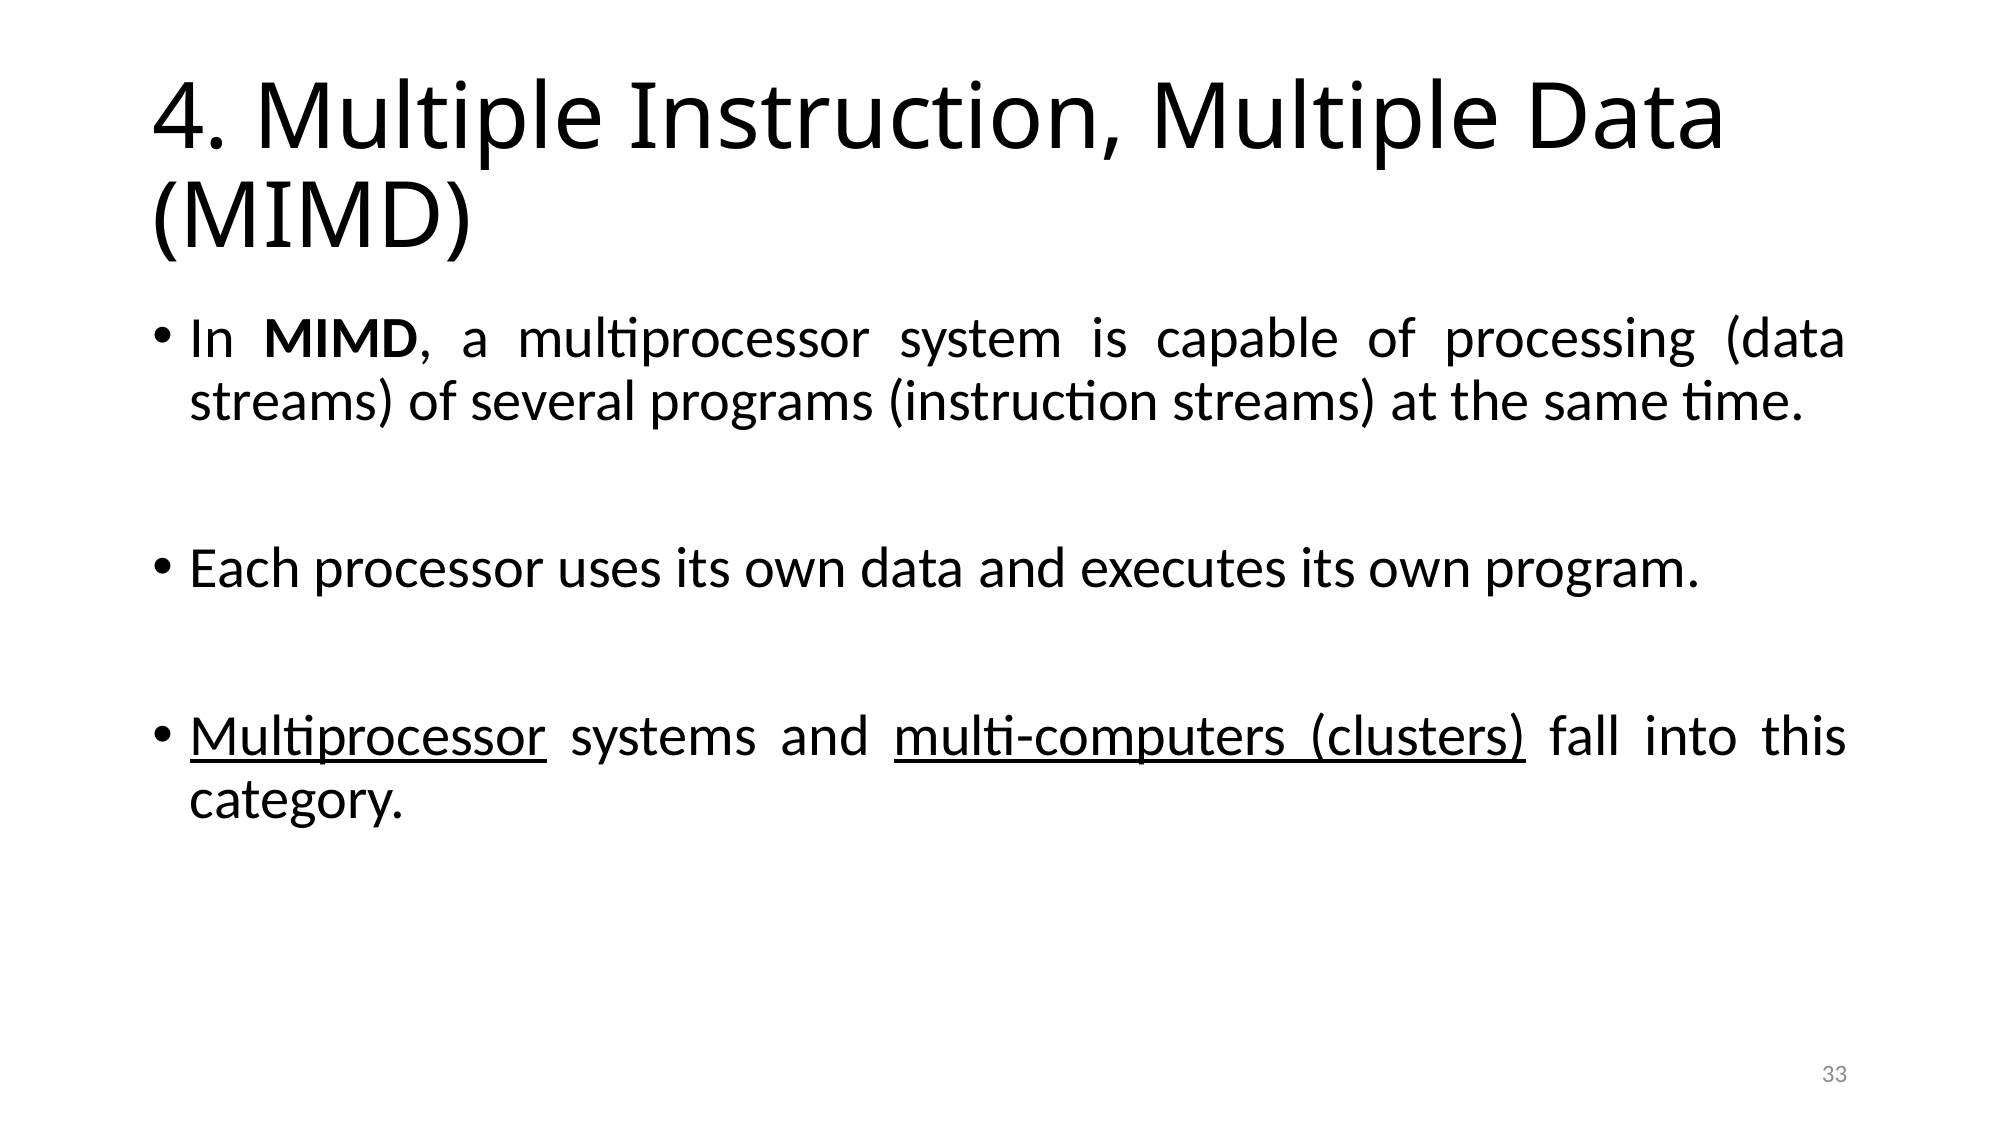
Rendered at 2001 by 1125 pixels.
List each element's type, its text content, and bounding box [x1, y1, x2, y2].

slide_number 33 [1412, 1042, 1863, 1103]
list In MIMD, a multiprocessor system is capable of processing (data streams) of several programs (instruction streams) at the same time. Each processor uses its own data and executes its own program. Multiprocessor systems and multi-computers (clusters) fall into this category. [137, 299, 1863, 1014]
title 4. Multiple Instruction, Multiple Data (MIMD) [137, 59, 1863, 278]
